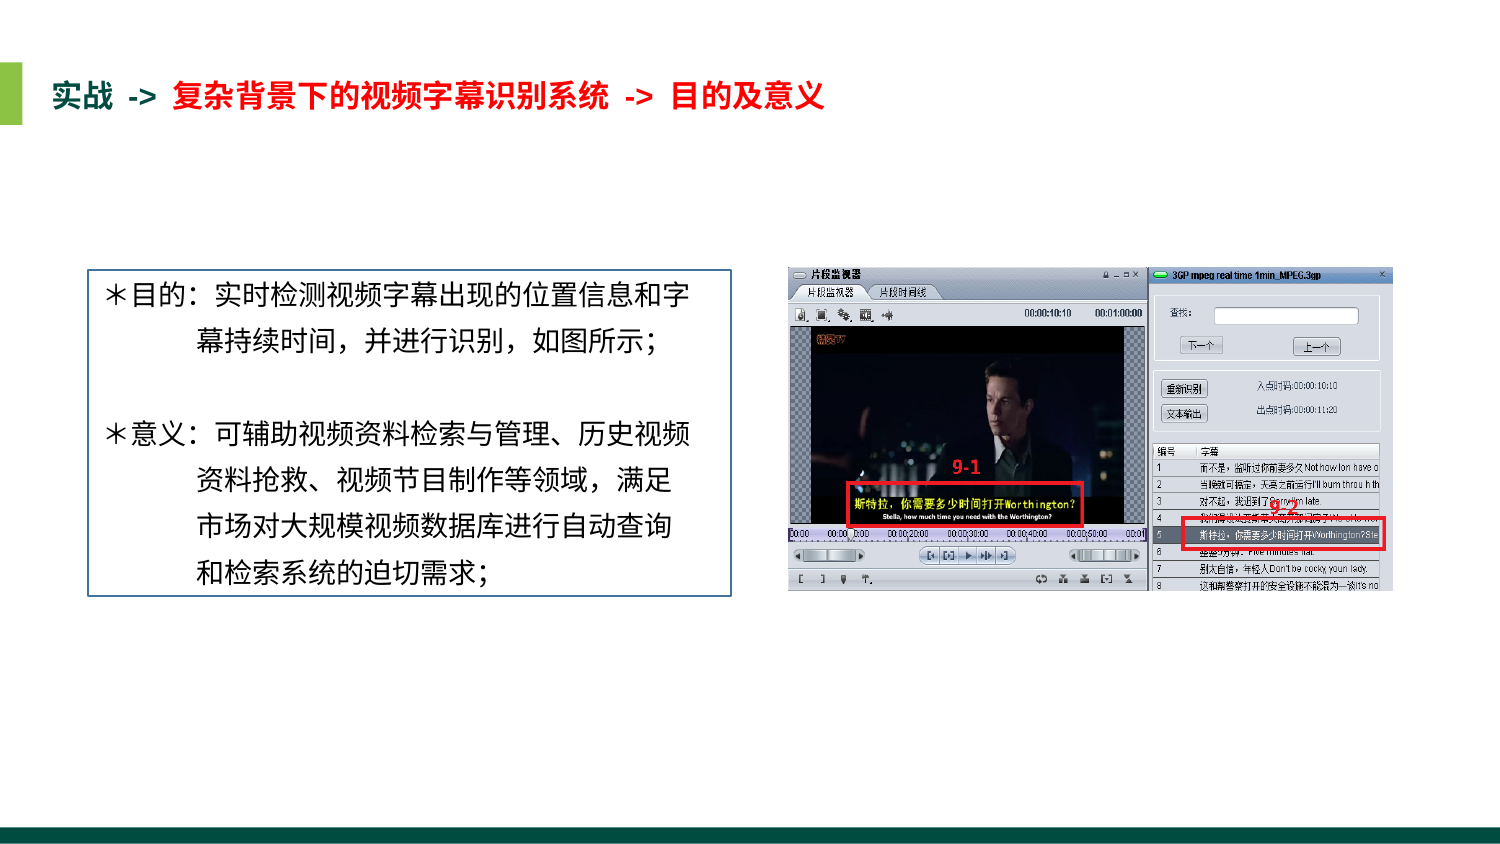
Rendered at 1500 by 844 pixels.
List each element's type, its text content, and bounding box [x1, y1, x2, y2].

text_box [0, 826, 1500, 844]
text_box ＊目的：实时检测视频字幕出现的位置信息和字 幕持续时间，并进行识别，如图所示； ＊意义：可辅助视频资料检索与管理、历史视频 资料抢救、视频节目制作等领域，满足 市场对大规模视频数据库进行自动查询 和检索系统的迫切需求； [87, 270, 731, 596]
text_box 实战 -> 复杂背景下的视频字幕识别系统 -> 目的及意义 [36, 69, 849, 122]
picture [788, 267, 1393, 591]
text_box [0, 61, 23, 126]
